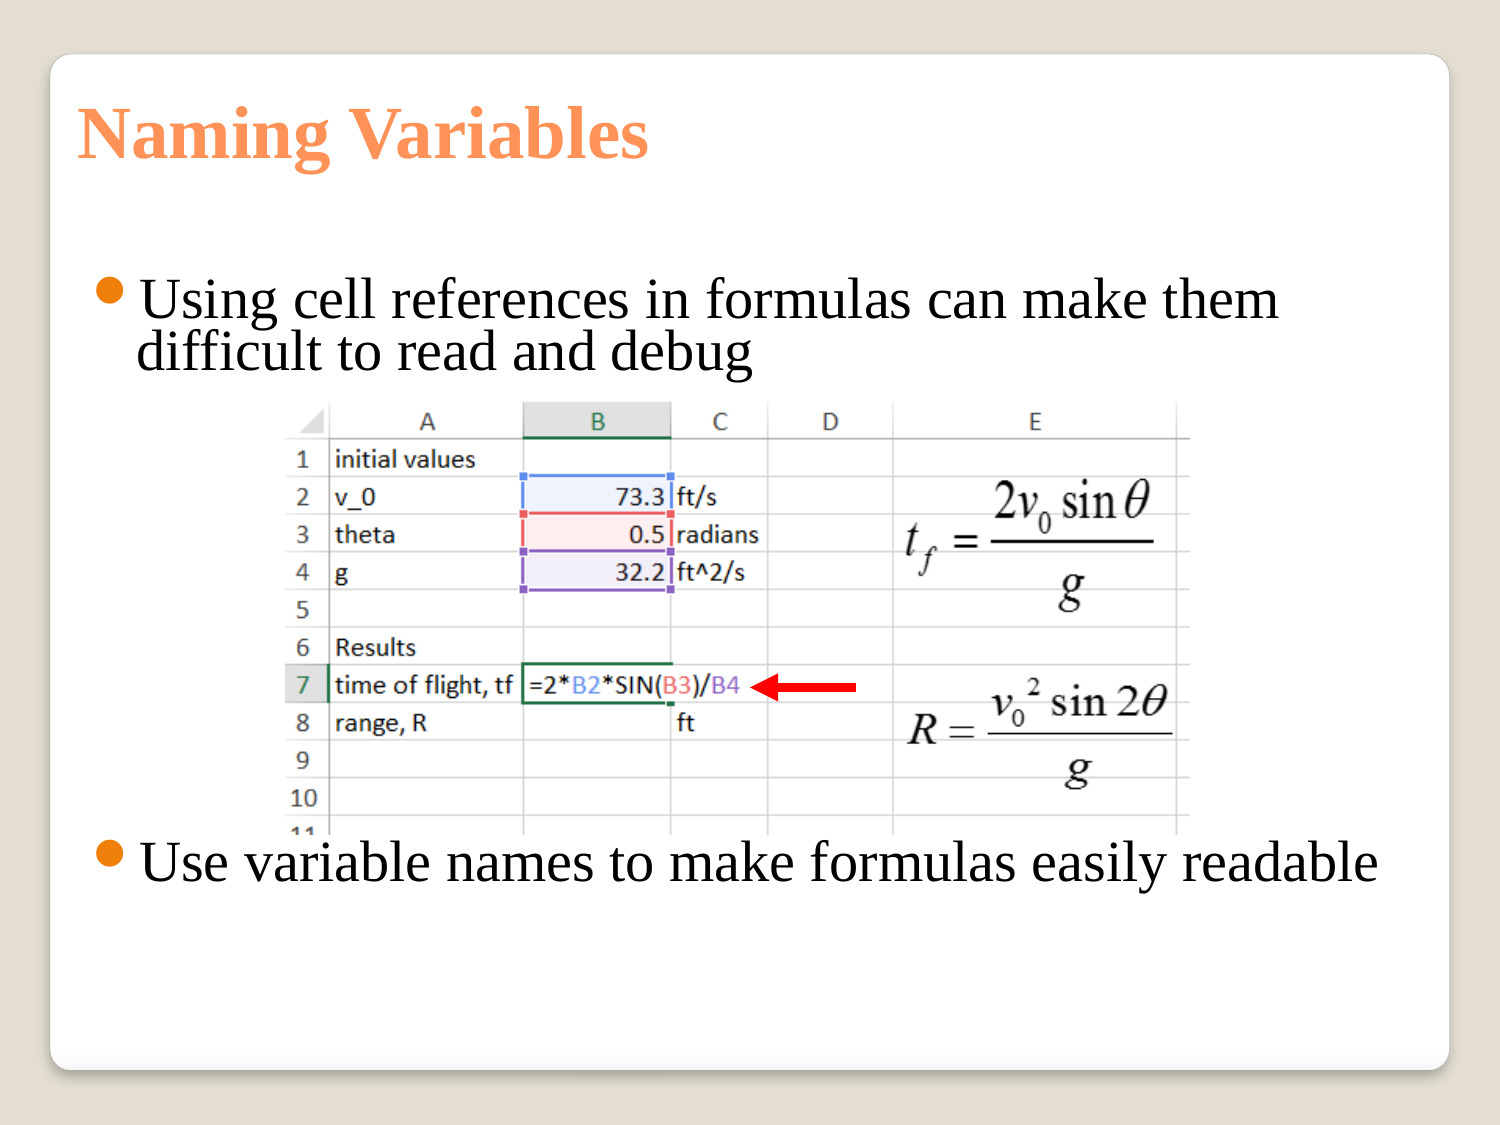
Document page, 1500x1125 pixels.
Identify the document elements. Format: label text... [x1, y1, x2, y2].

text_box Using cell references in formulas can make them difficult to read and debug Use variable names to make formulas easily readable [62, 262, 1450, 1038]
picture [285, 399, 1190, 835]
text_box Naming Variables [62, 75, 1413, 183]
